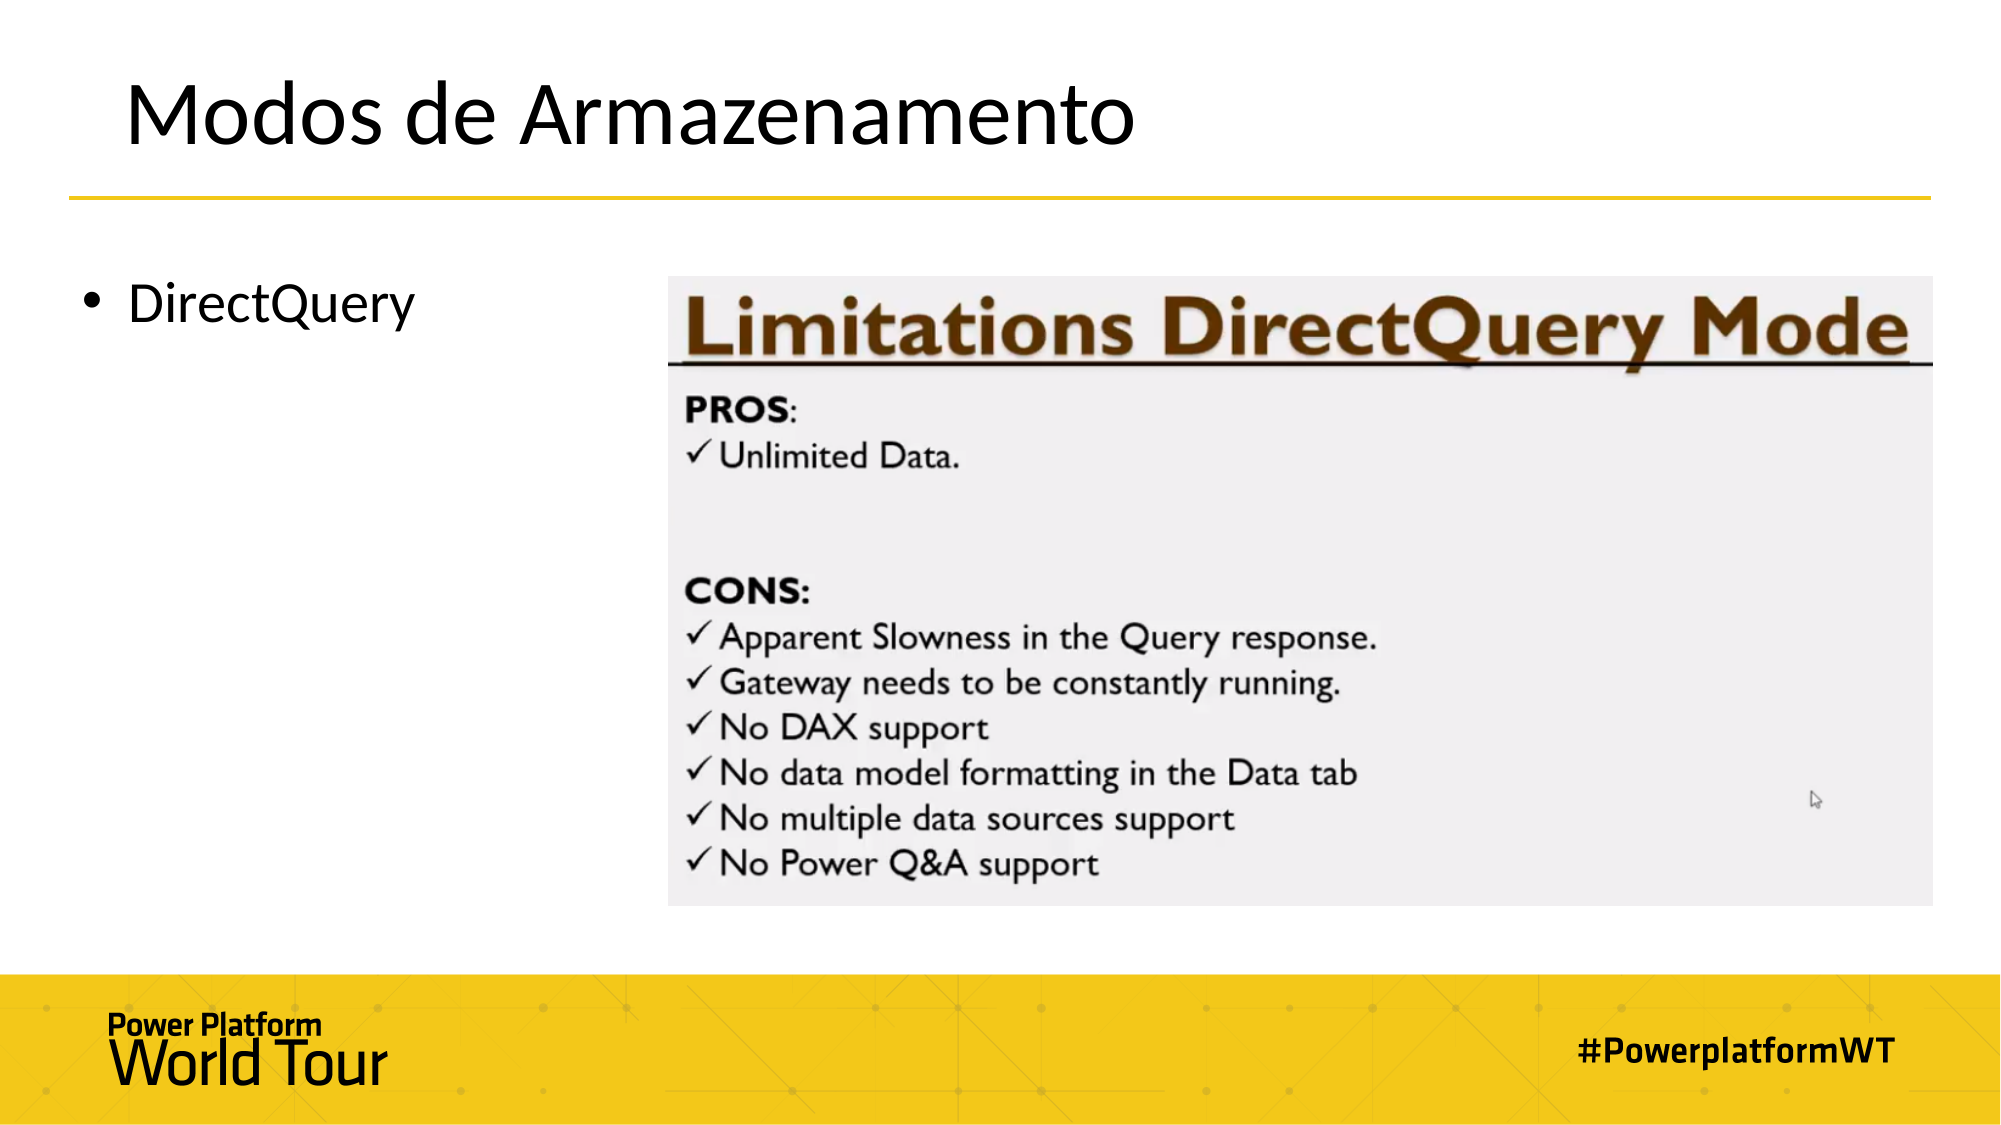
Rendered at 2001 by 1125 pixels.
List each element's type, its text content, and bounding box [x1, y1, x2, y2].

text_box DirectQuery [67, 257, 869, 342]
picture [0, 0, 2001, 1125]
title Modos de Armazenamento [109, 32, 1893, 199]
